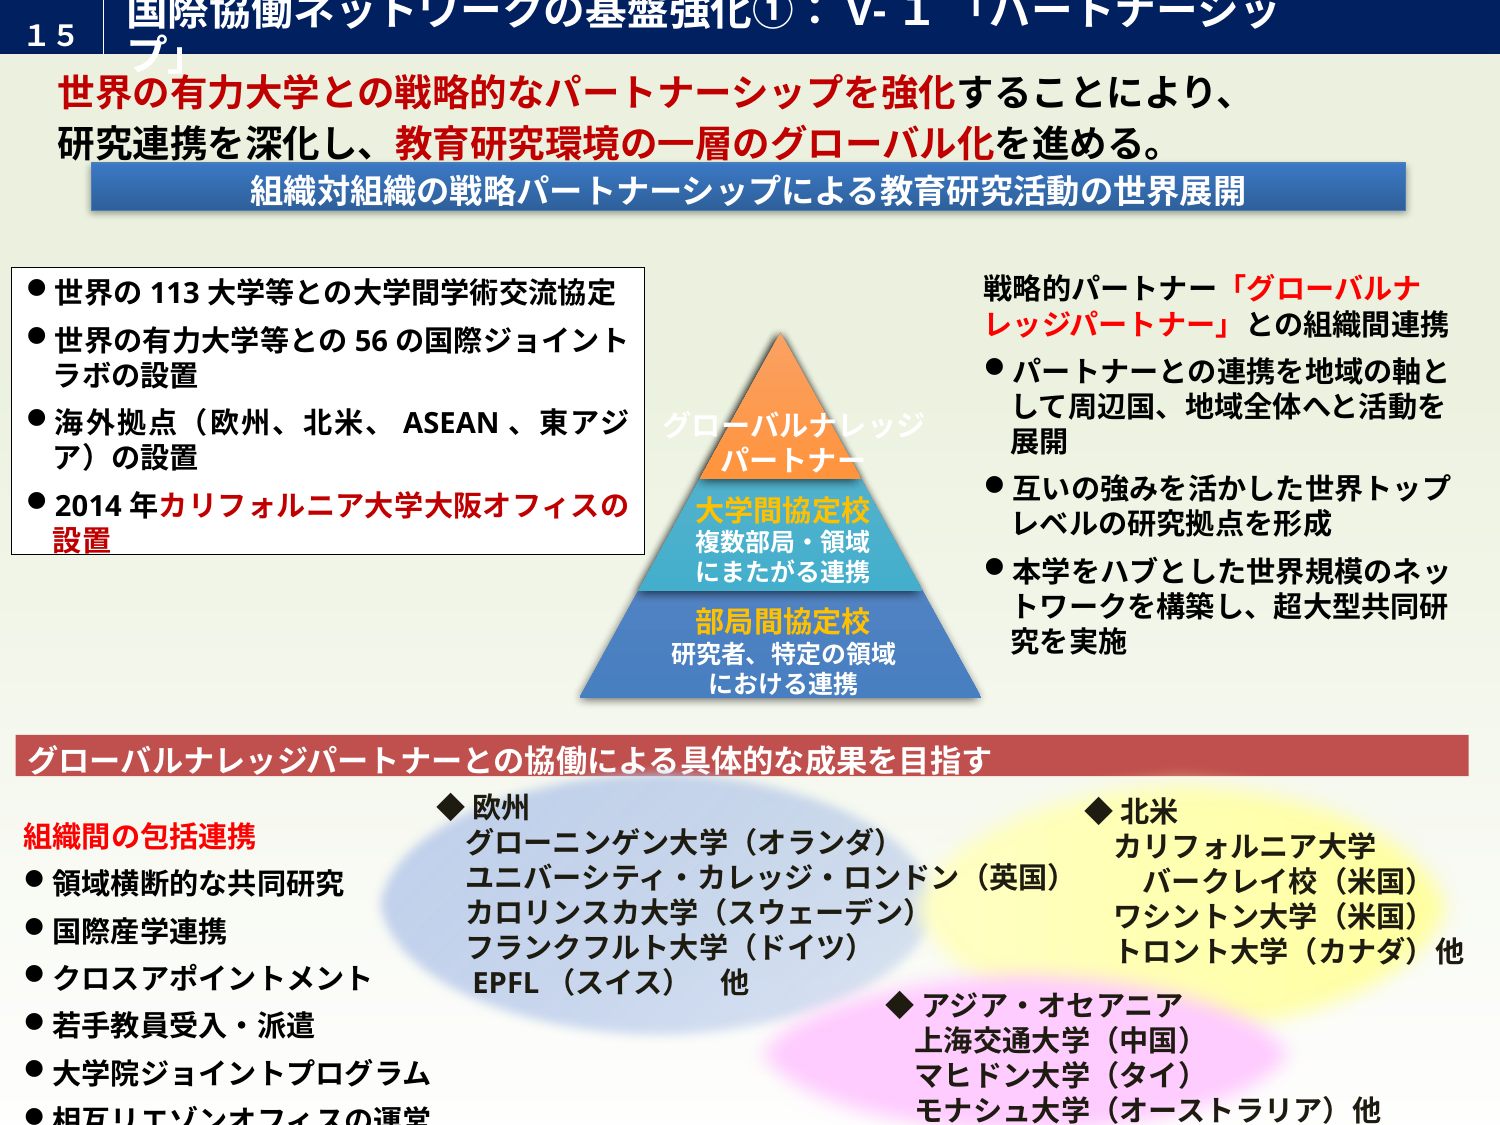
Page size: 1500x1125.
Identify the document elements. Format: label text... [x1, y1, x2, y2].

text_box 世界の有力大学との戦略的なパートナーシップを強化することにより、 研究連携を深化し、教育研究環境の一層のグローバル化を進める。 [51, 69, 1446, 172]
title 国際協働ネットワークの基盤強化①：V-１ 「パートナーシップ」 [126, 6, 1314, 49]
text_box 組織間の包括連携 領域横断的な共同研究 国際産学連携 クロスアポイントメント 若手教員受入・派遣 大学院ジョイントプログラム 相互リエゾンオフィスの運営 [8, 810, 369, 896]
slide_number １５ [0, 0, 104, 59]
text_box 世界の113大学等との大学間学術交流協定 世界の有力大学等との56の国際ジョイントラボの設置 海外拠点（欧州、北米、ASEAN、東アジア）の設置 2014年カリフォルニア大学大阪オフィスの設置 [11, 267, 645, 555]
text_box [369, 763, 1500, 1125]
text_box グローバルナレッジパートナーとの協働による具体的な成果を目指す [15, 734, 1469, 777]
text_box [579, 332, 982, 708]
text_box [0, 54, 1500, 1125]
text_box 戦略的パートナー「グローバルナレッジパートナー」との組織間連携 パートナーとの連携を地域の軸として周辺国、地域全体へと活動を展開 互いの強みを活かした世界トップレベルの研究拠点を形成 本学をハブとした世界規模のネットワークを構築し、超大型共同研究を実施 [968, 263, 1469, 694]
text_box 組織対組織の戦略パートナーシップによる教育研究活動の世界展開 [91, 163, 1406, 211]
